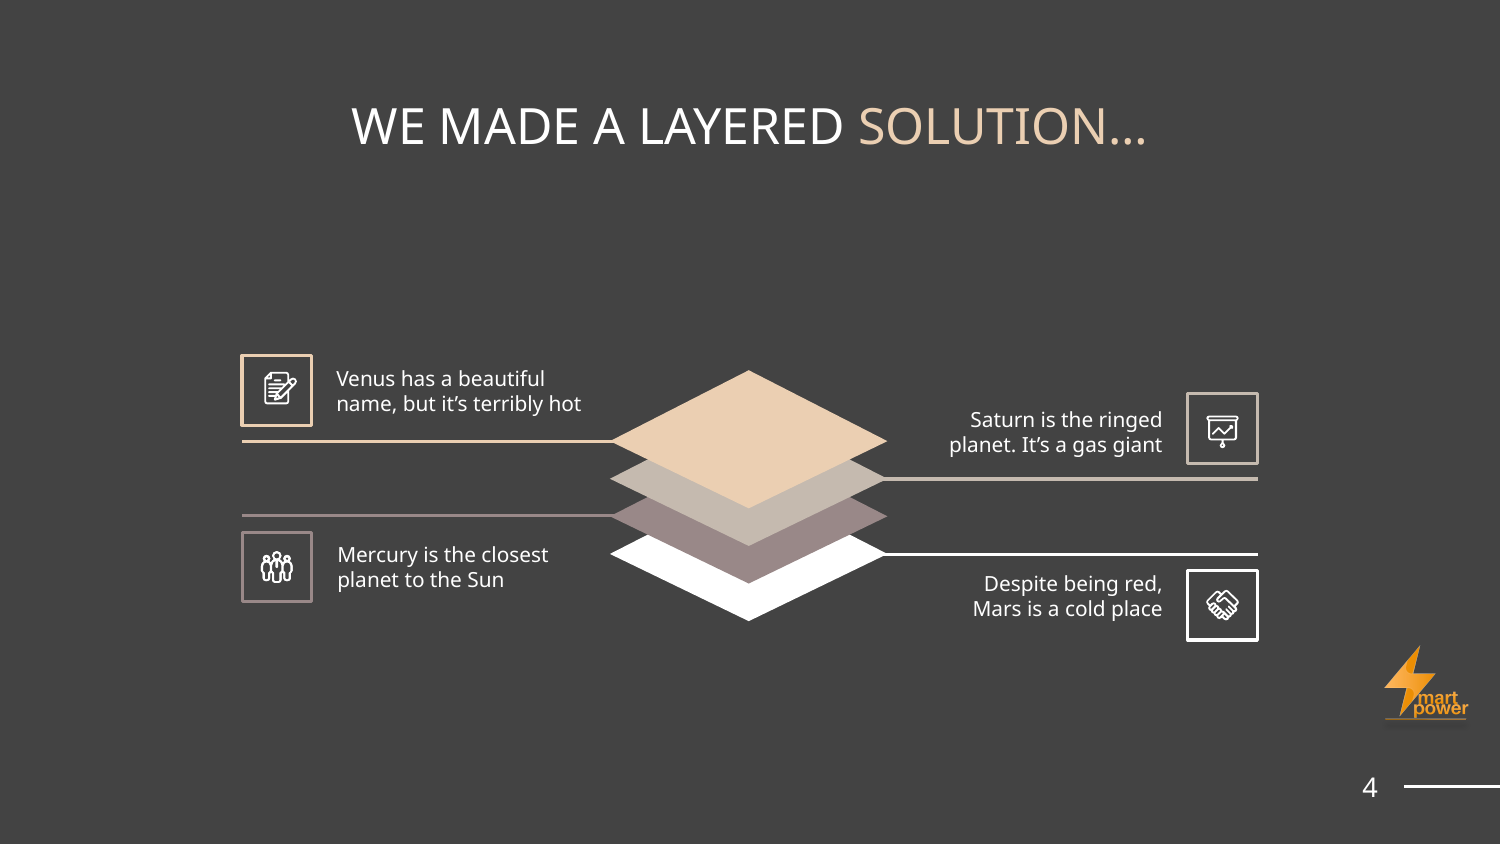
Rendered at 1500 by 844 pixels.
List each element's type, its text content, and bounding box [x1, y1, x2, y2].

title WE MADE A LAYERED SOLUTION… [322, 46, 1178, 202]
slide_number 4 [1302, 766, 1393, 812]
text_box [241, 355, 1258, 641]
picture [1318, 607, 1500, 790]
